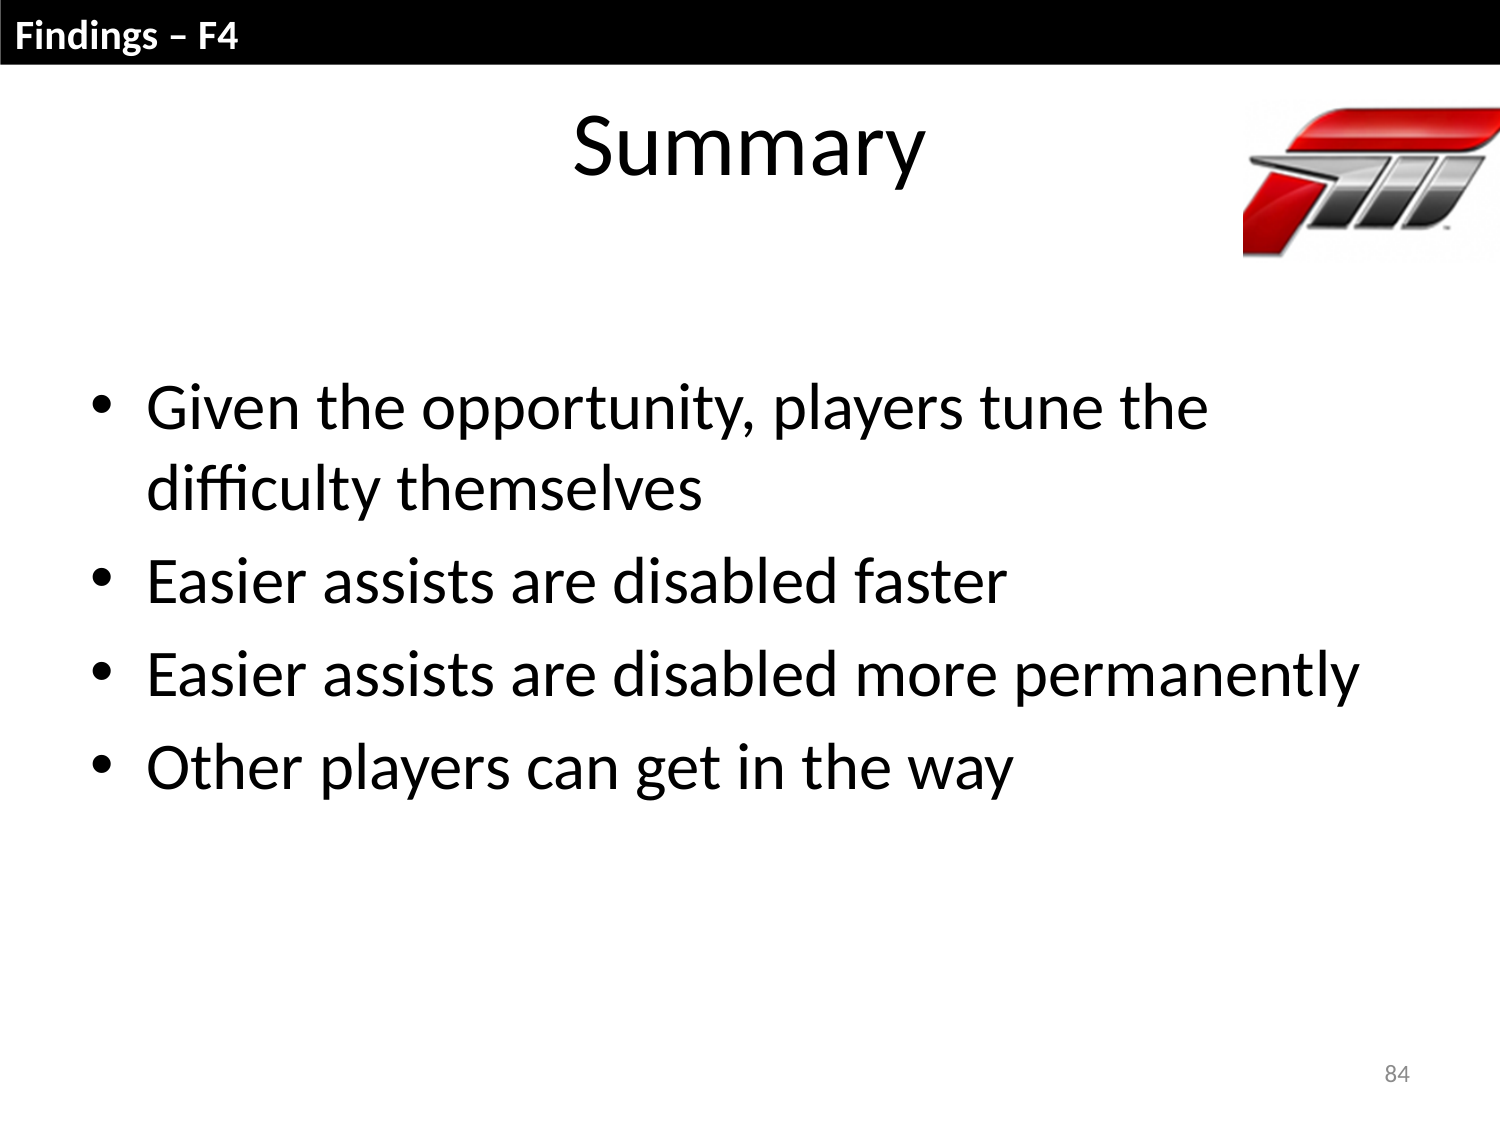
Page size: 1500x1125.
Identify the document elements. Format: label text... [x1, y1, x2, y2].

title Summary [75, 65, 1425, 233]
picture [1243, 99, 1500, 263]
list Given the opportunity, players tune the difficulty themselves Easier assists are disabled faster Easier assists are disabled more permanently Other players can get in the way [75, 262, 1425, 1005]
text_box Findings – F4 [0, 0, 1500, 65]
slide_number 84 [1074, 1042, 1425, 1103]
